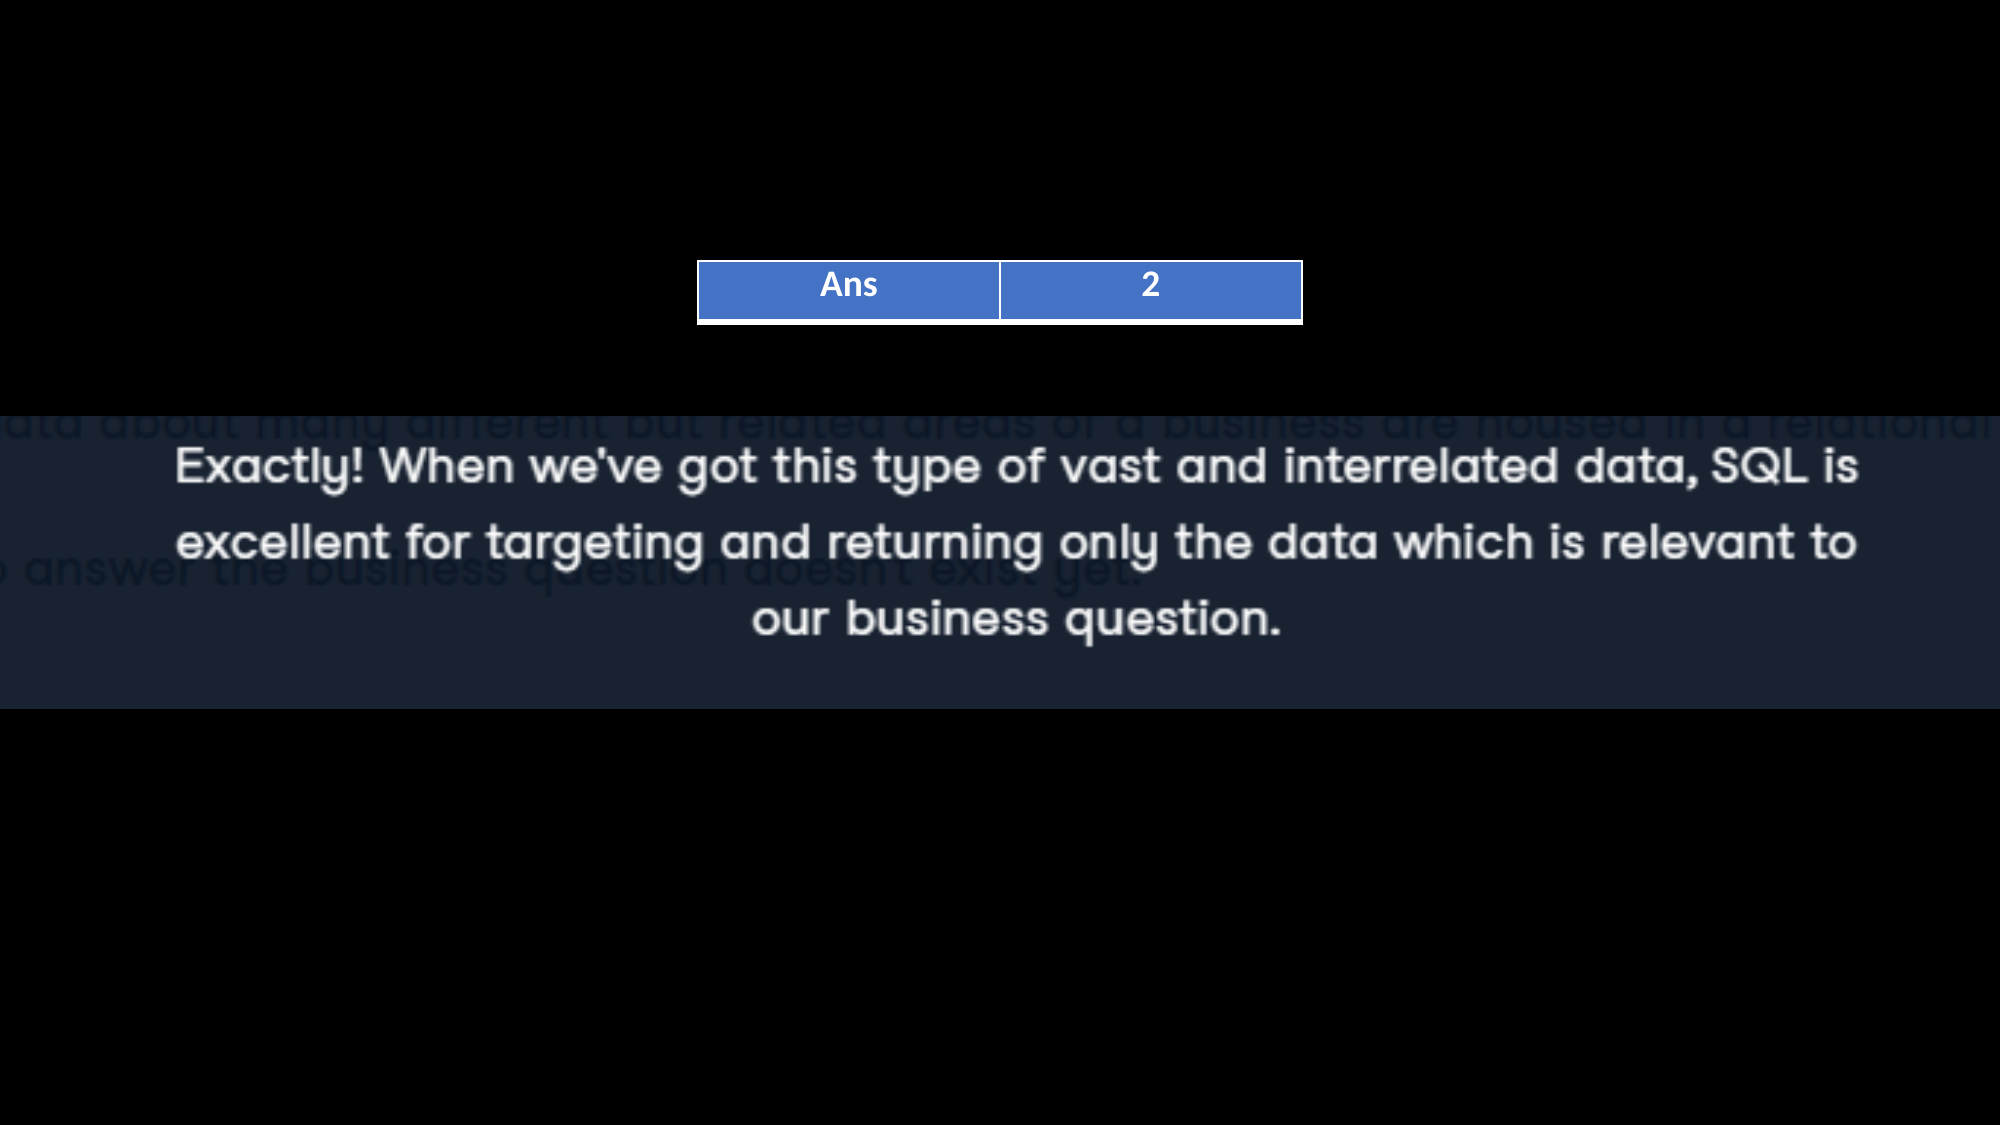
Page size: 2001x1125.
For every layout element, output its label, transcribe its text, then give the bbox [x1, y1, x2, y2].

table_header Ans [699, 262, 999, 319]
table_header 2 [1001, 262, 1301, 319]
picture [0, 416, 2000, 709]
